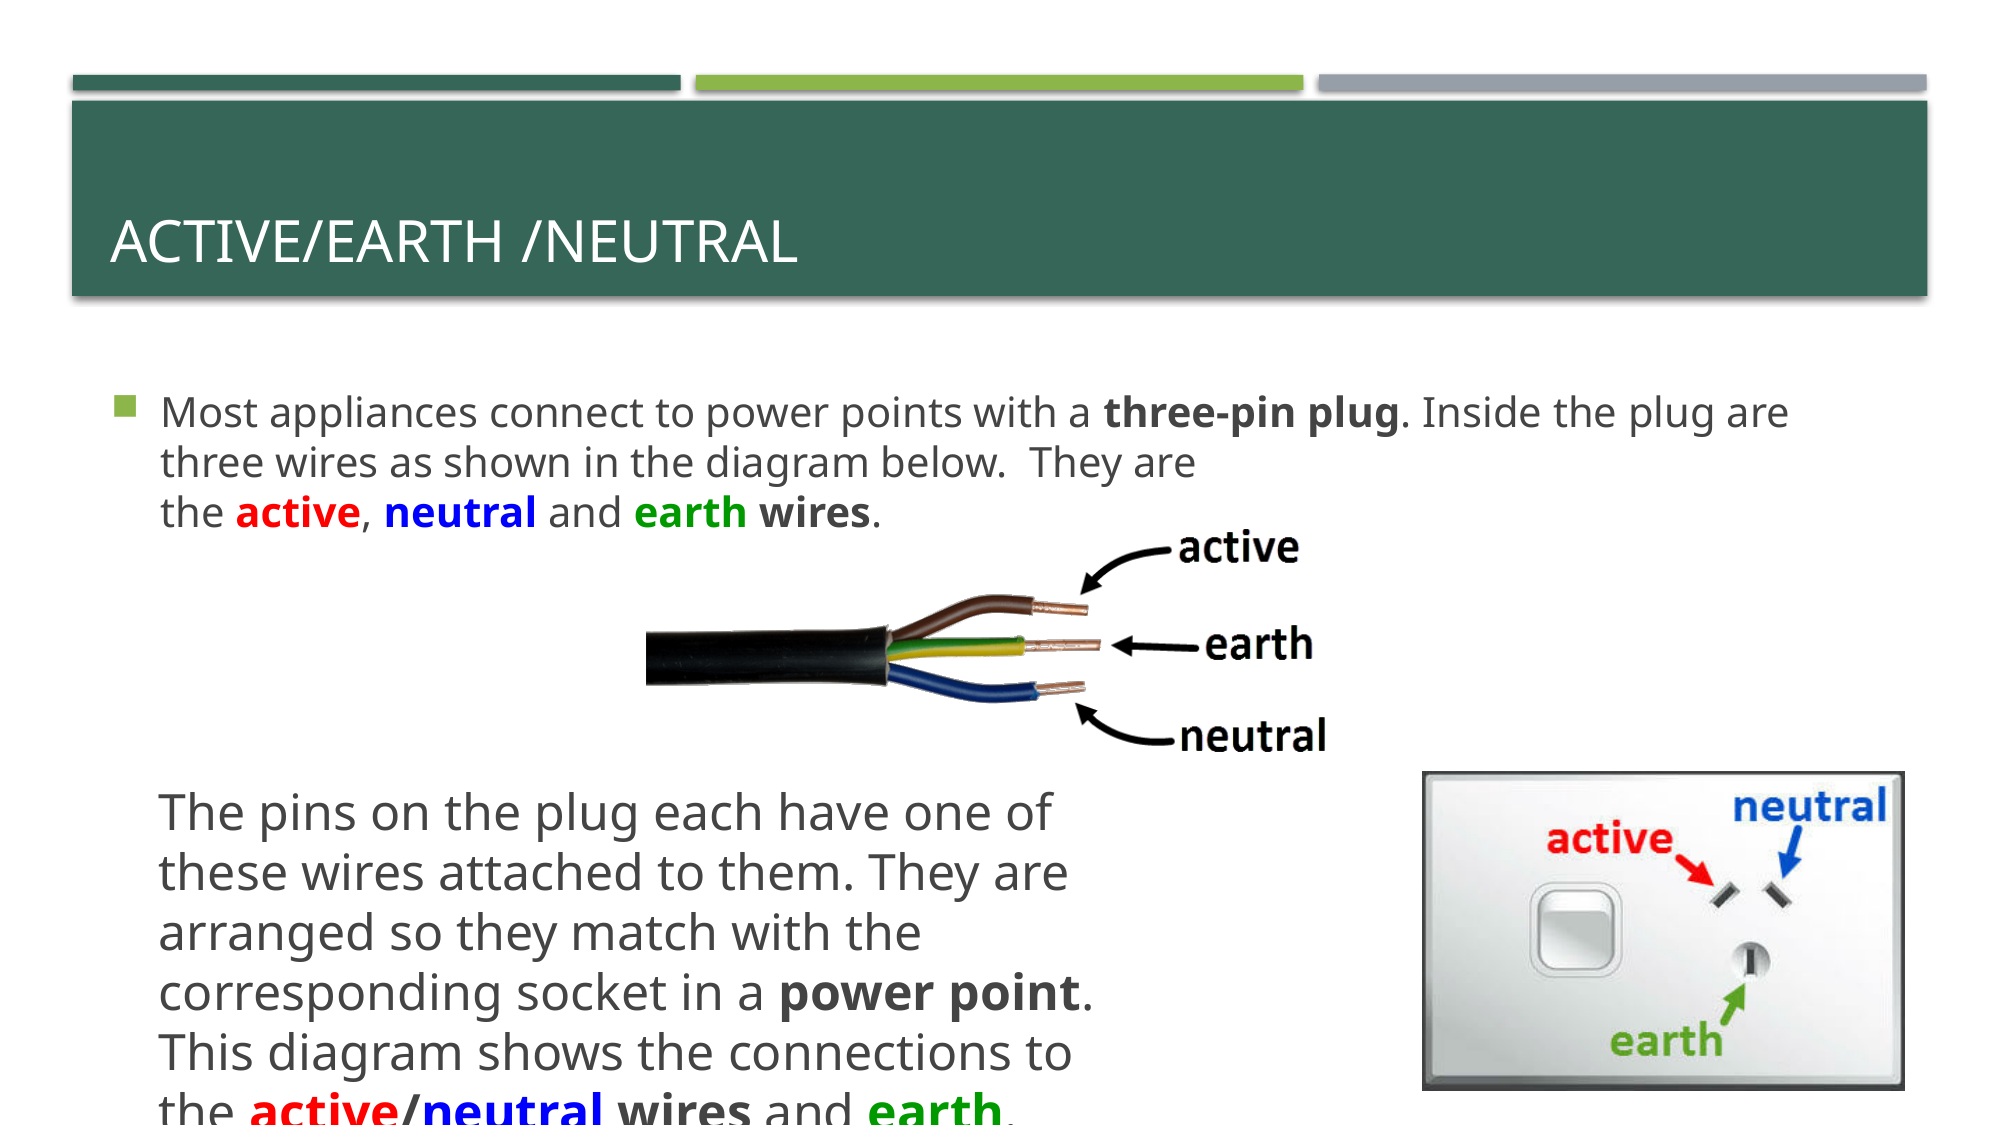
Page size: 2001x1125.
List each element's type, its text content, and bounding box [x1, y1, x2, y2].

list Most appliances connect to power points with a three-pin plug. Inside the plug are three wires as shown in the diagram below. They are the active, neutral and earth wires. [95, 357, 1905, 565]
picture [643, 526, 1328, 755]
picture [1422, 771, 1906, 1092]
title Active/Earth /Neutral [95, 115, 1905, 282]
text_box The pins on the plug each have one of these wires attached to them. They are arranged so they match with the corresponding socket in a power point. This diagram shows the connections to the active/neutral wires and earth. [144, 772, 1211, 1125]
